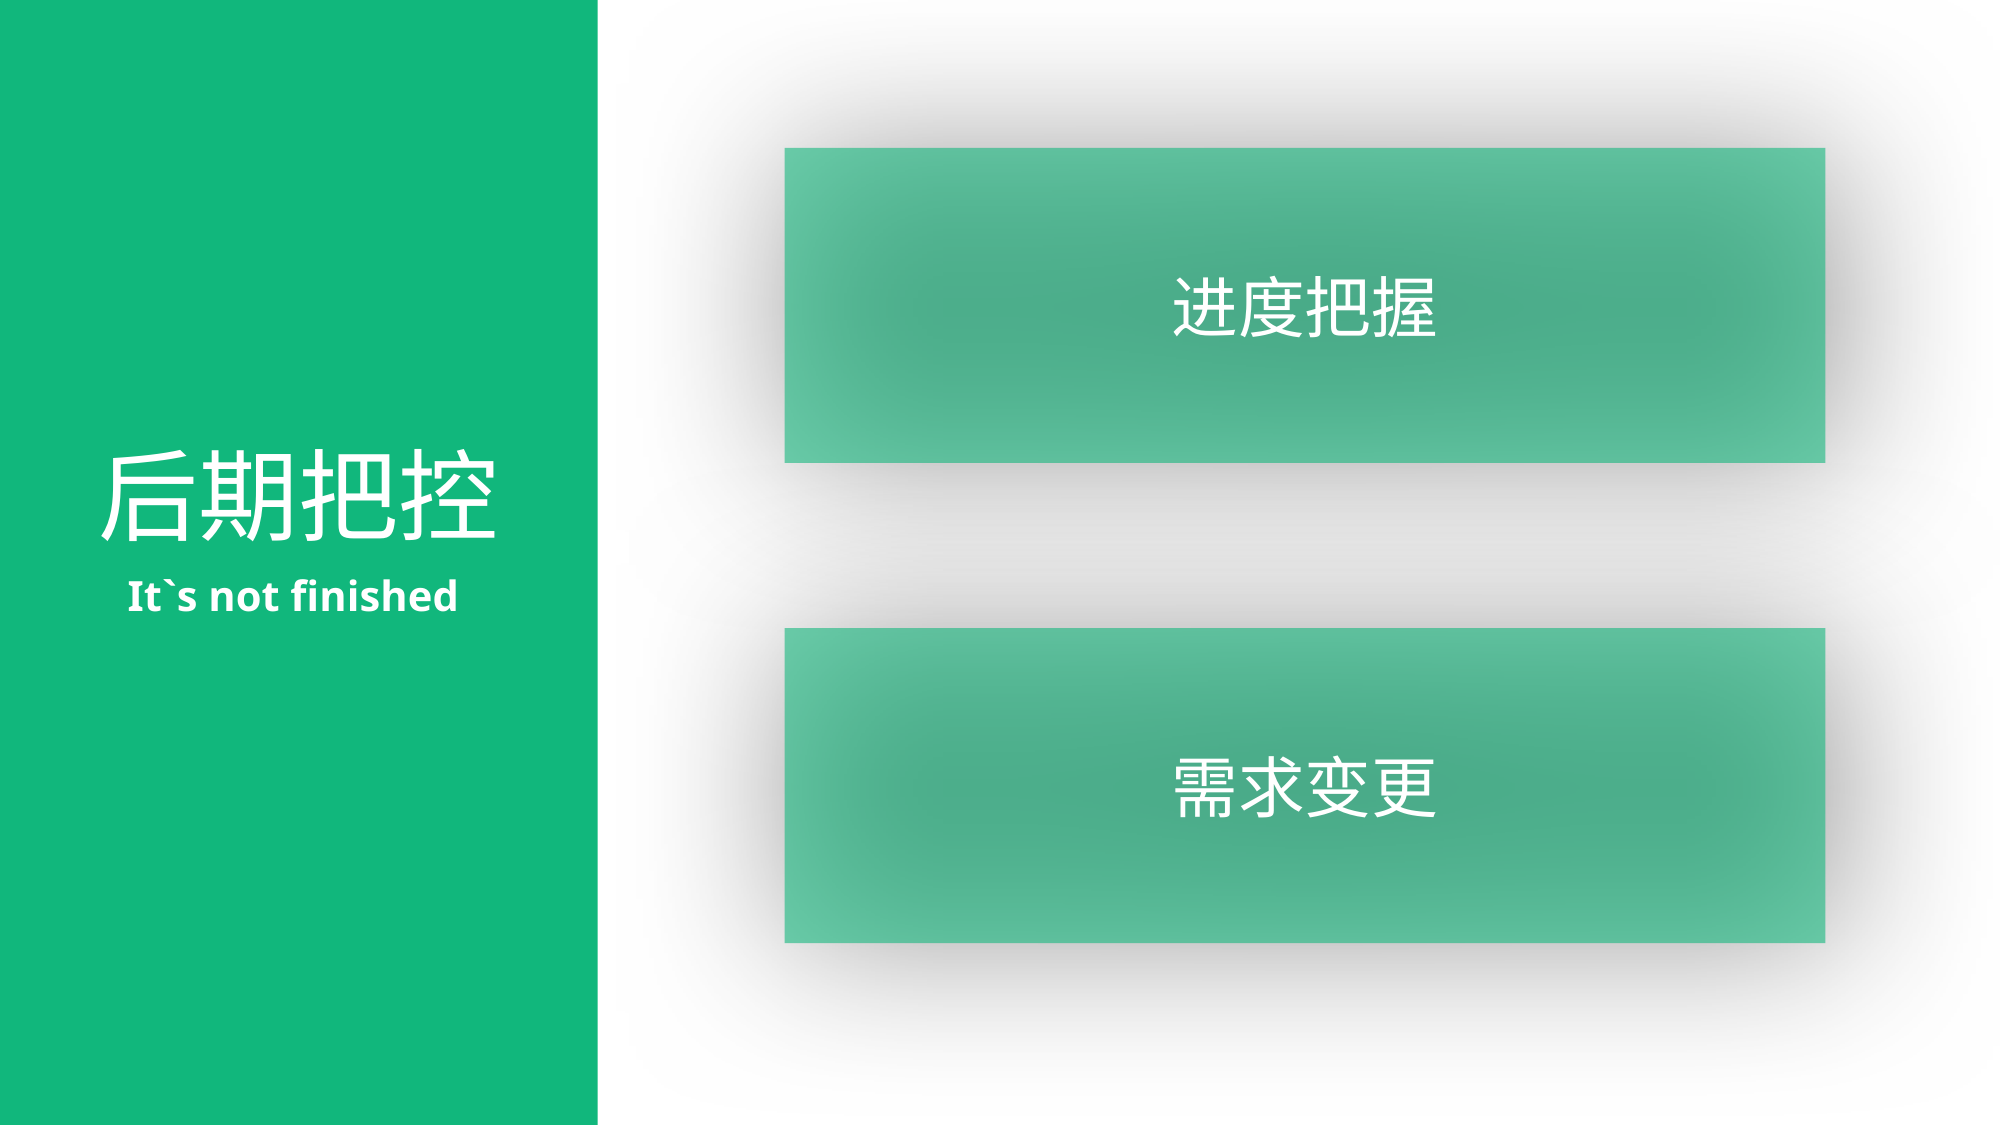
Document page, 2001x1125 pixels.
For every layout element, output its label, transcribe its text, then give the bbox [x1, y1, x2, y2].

text_box 后期把控 [0, 426, 598, 561]
text_box It`s not finished [0, 562, 598, 628]
text_box 进度把握 [784, 147, 1826, 464]
text_box 需求变更 [784, 627, 1826, 944]
text_box [0, 0, 599, 1125]
